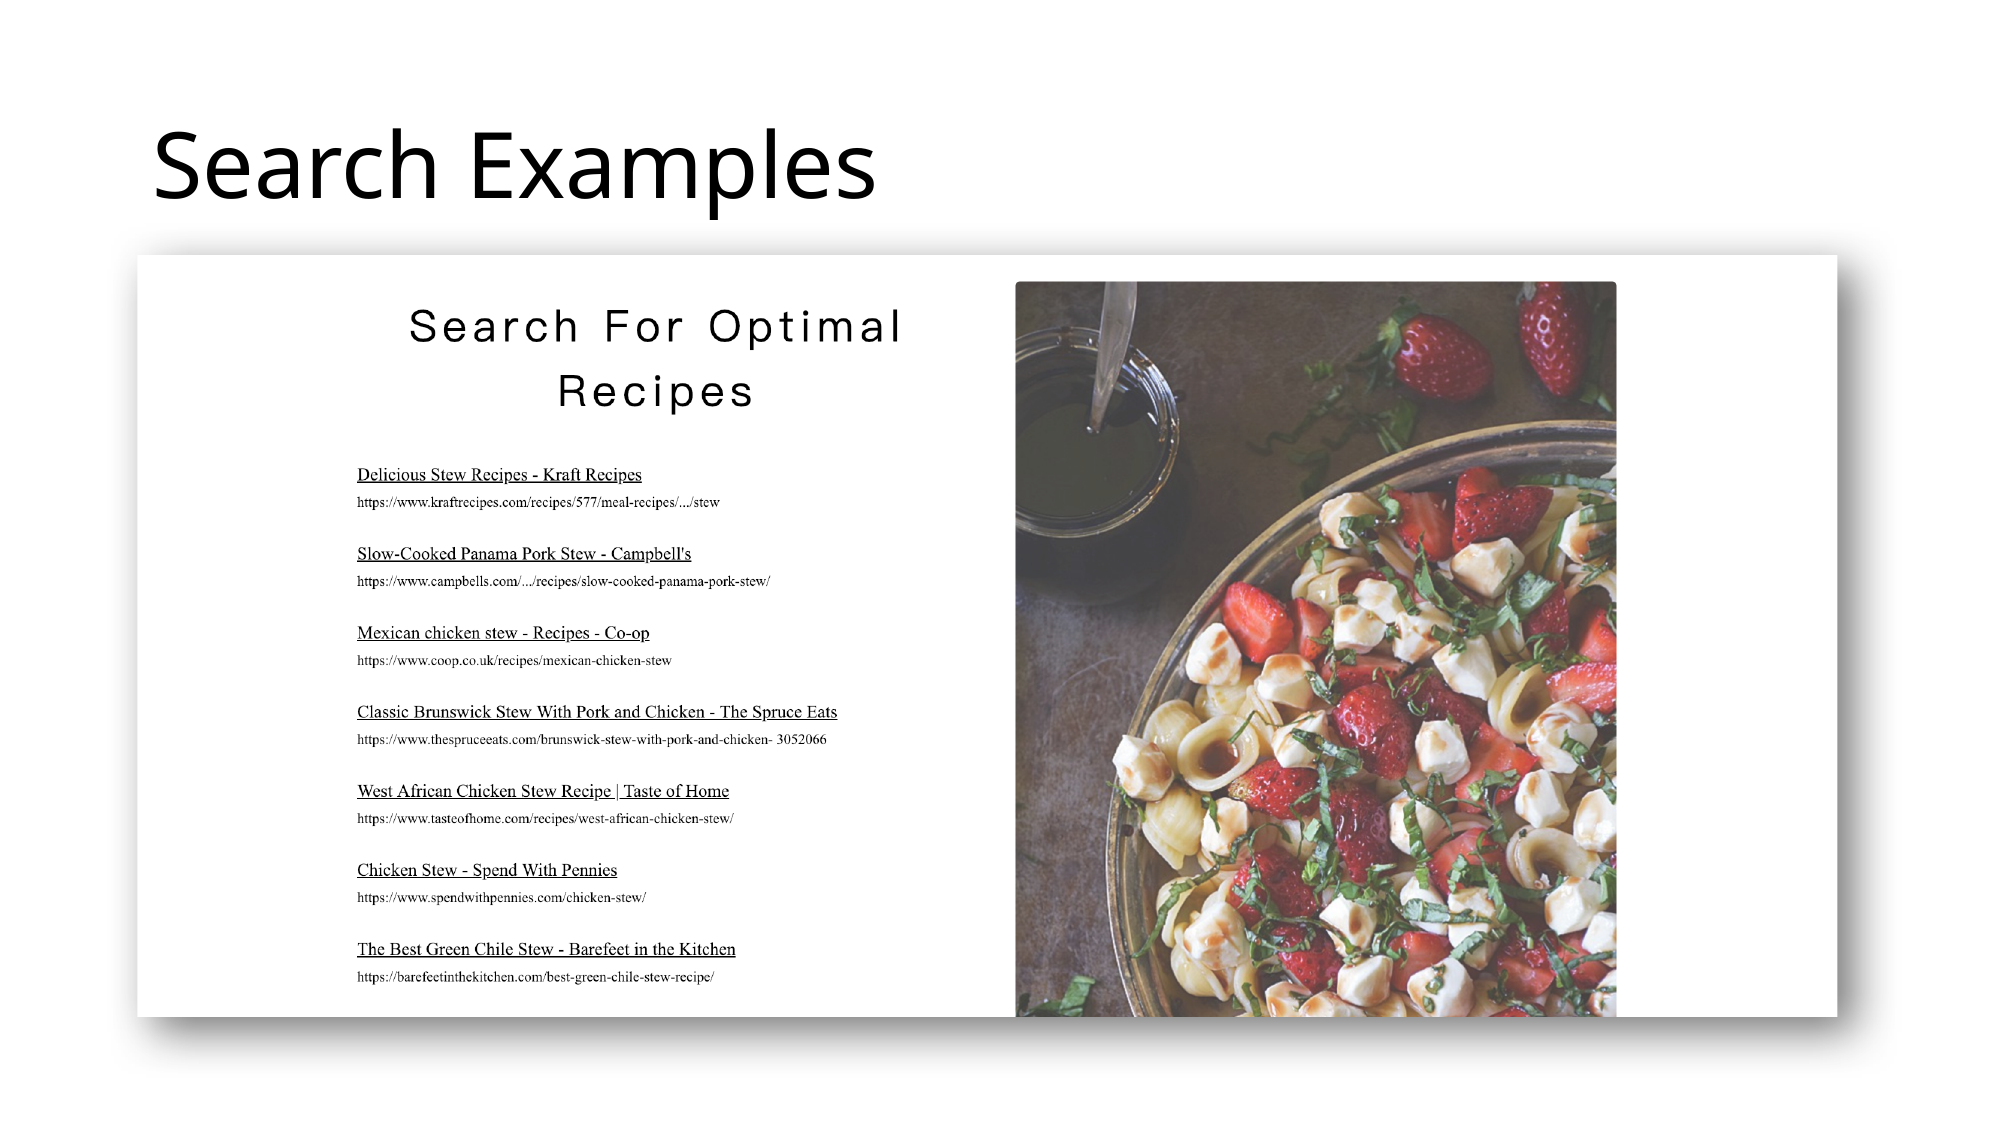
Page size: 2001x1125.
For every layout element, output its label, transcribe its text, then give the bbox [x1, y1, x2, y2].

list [137, 255, 1838, 1017]
title Search Examples [137, 59, 1863, 252]
